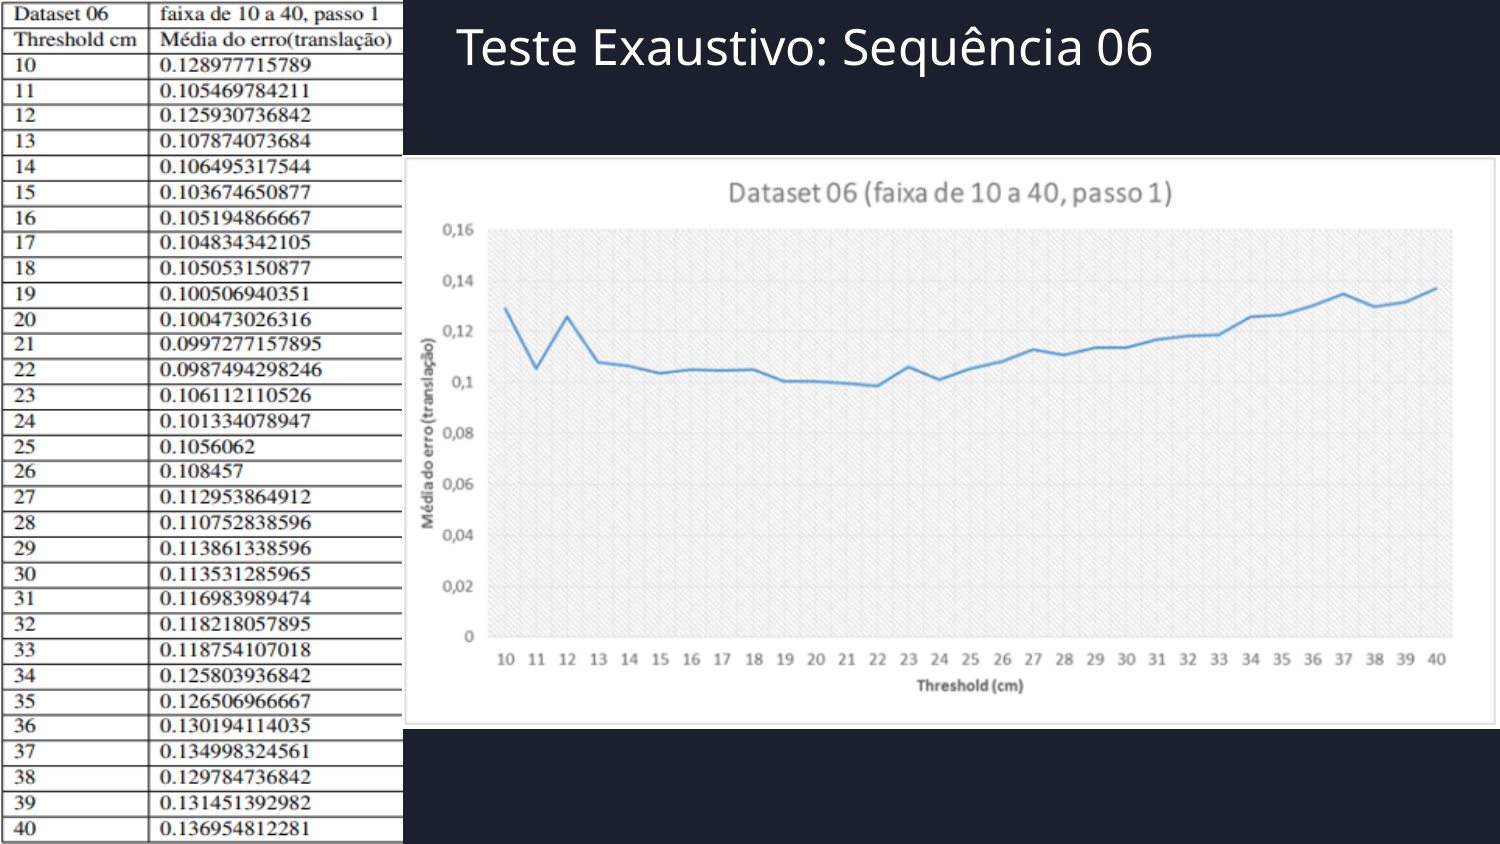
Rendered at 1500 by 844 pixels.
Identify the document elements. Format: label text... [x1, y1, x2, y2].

title Teste Exaustivo: Sequência 06 [441, 0, 1458, 150]
picture [0, 0, 1500, 844]
